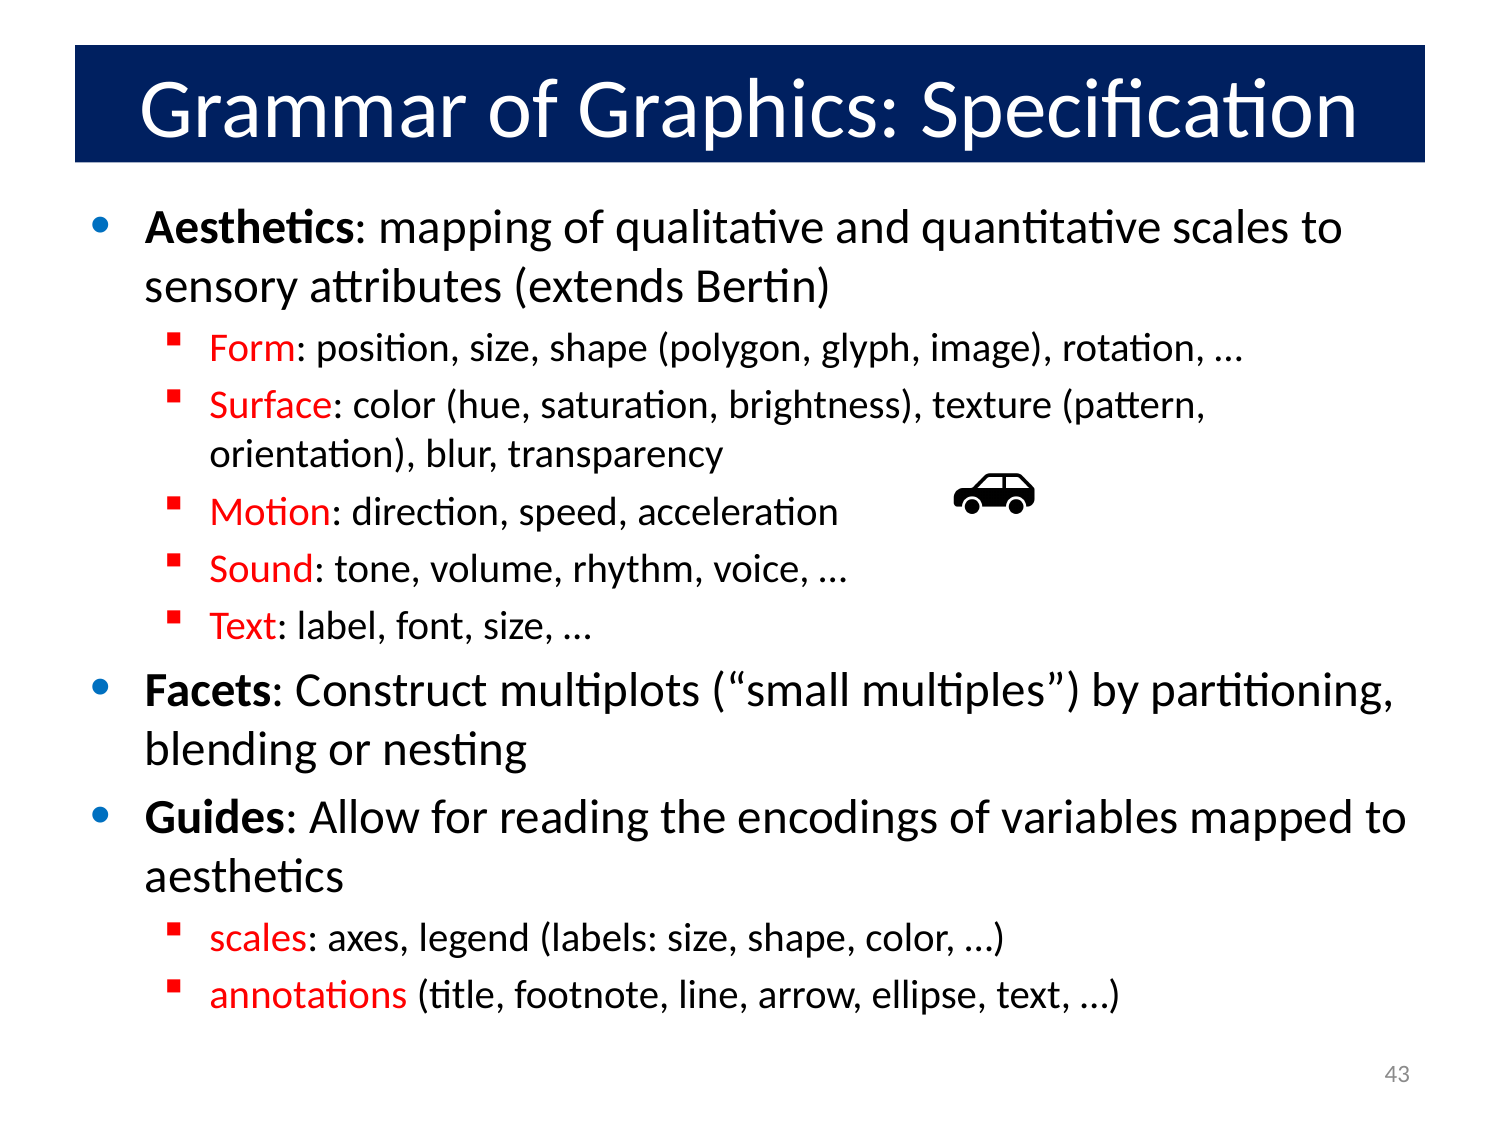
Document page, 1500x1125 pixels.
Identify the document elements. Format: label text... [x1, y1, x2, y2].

picture [949, 449, 1038, 538]
slide_number 43 [1074, 1042, 1425, 1103]
list Aesthetics: mapping of qualitative and quantitative scales to sensory attributes (extends Bertin) Form: position, size, shape (polygon, glyph, image), rotation, … Surface: color (hue, saturation, brightness), texture (pattern, orientation), blur, transparency Motion: direction, speed, acceleration Sound: tone, volume, rhythm, voice, … Text: label, font, size, … Facets: Construct multiplots (“small multiples”) by partitioning, blending or nesting Guides: Allow for reading the encodings of variables mapped to aesthetics scales: axes, legend (labels: size, shape, color, …) annotations (title, footnote, line, arrow, ellipse, text, …) [75, 187, 1425, 1025]
title Grammar of Graphics: Specification [75, 45, 1425, 163]
